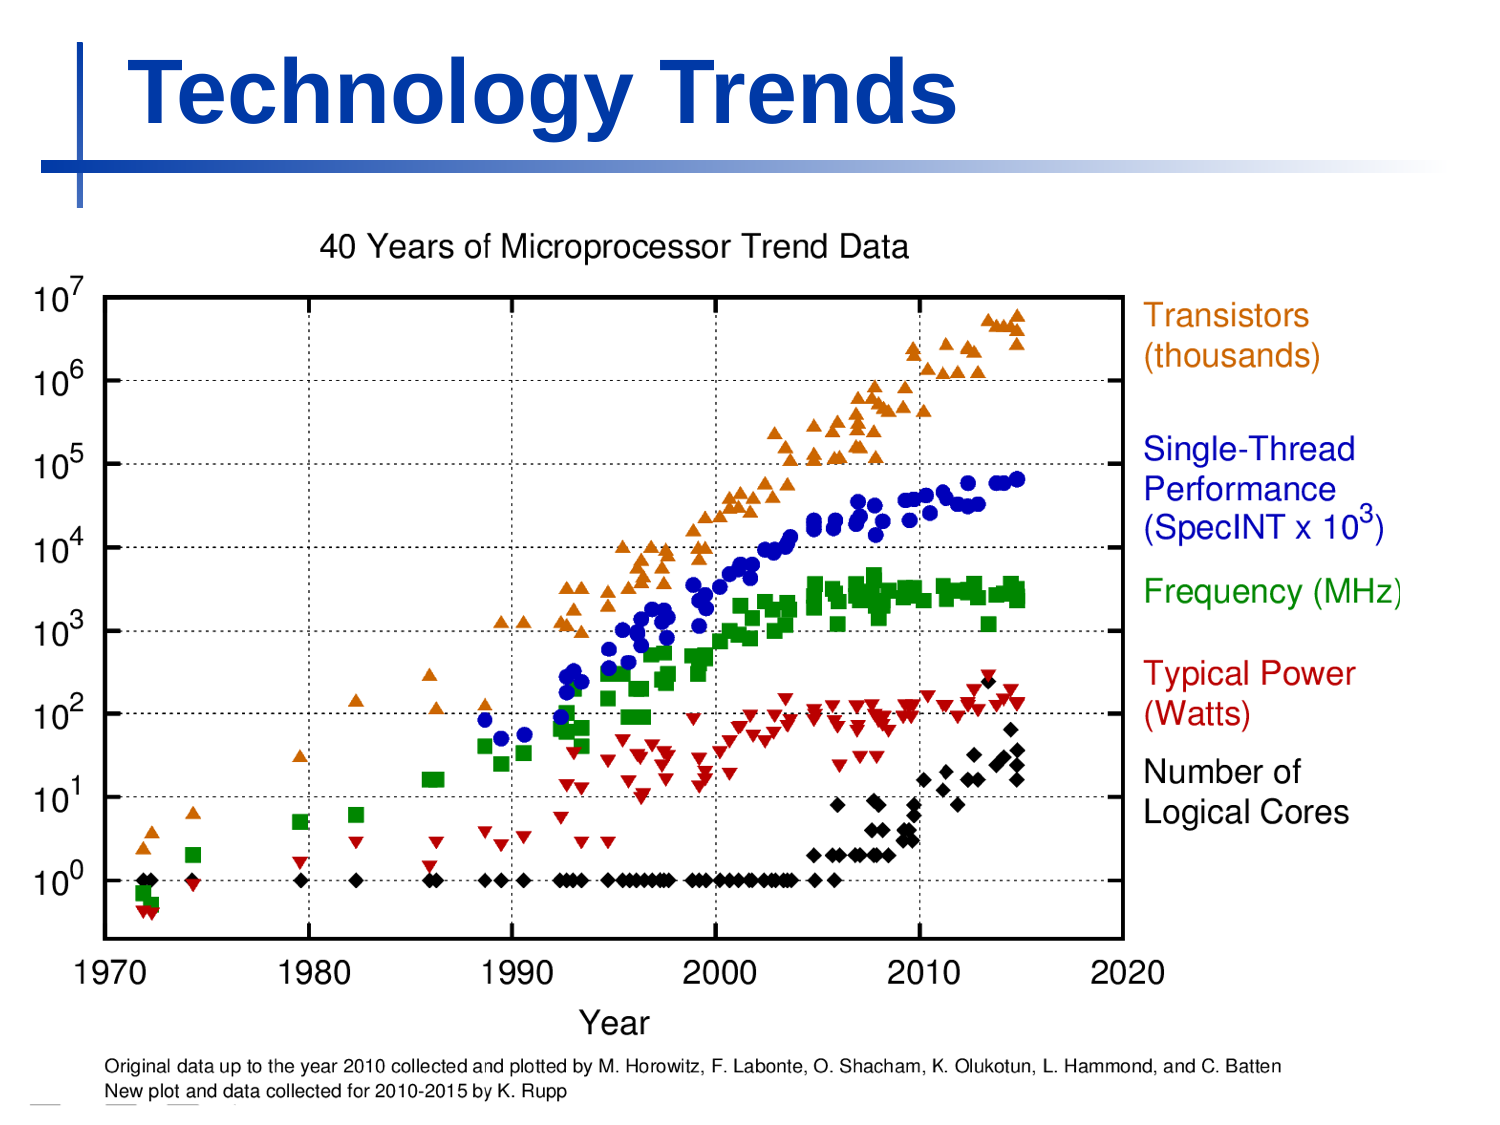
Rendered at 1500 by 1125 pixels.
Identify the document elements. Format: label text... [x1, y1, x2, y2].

title Technology Trends [112, 23, 1468, 149]
picture [29, 207, 1400, 1106]
